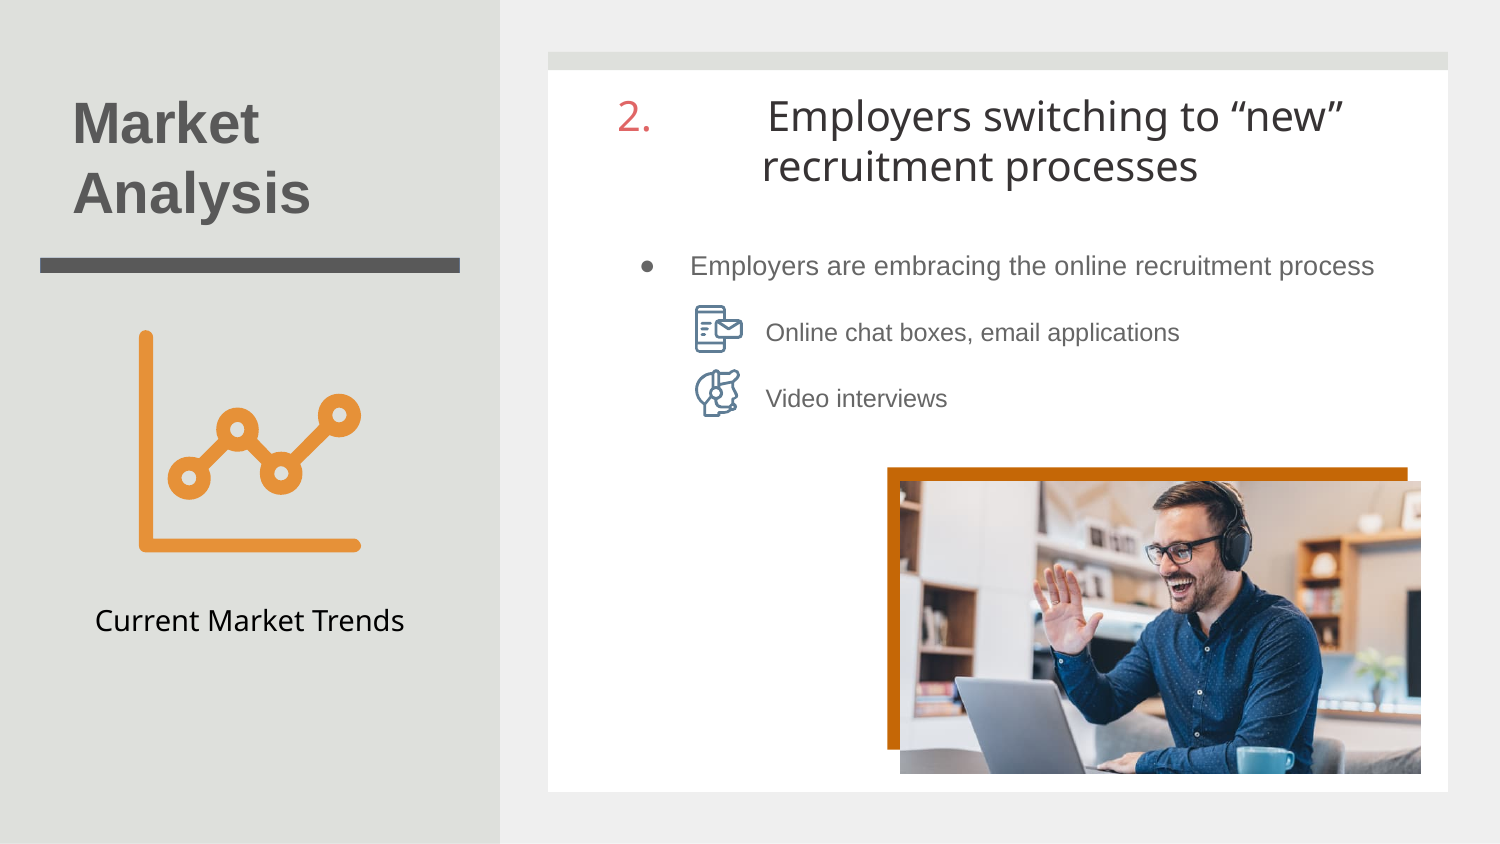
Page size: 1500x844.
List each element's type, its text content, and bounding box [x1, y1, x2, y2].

list Employers are embracing the online recruitment process Online chat boxes, email applications Video interviews [600, 217, 1392, 441]
title Market Analysis [57, 70, 443, 253]
text_box Current Market Trends [70, 587, 429, 653]
text_box 2. Employers switching to “new” recruitment processes [586, 70, 1375, 205]
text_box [138, 329, 362, 553]
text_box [887, 467, 1421, 774]
text_box [40, 257, 460, 273]
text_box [694, 304, 744, 354]
text_box [695, 369, 740, 417]
